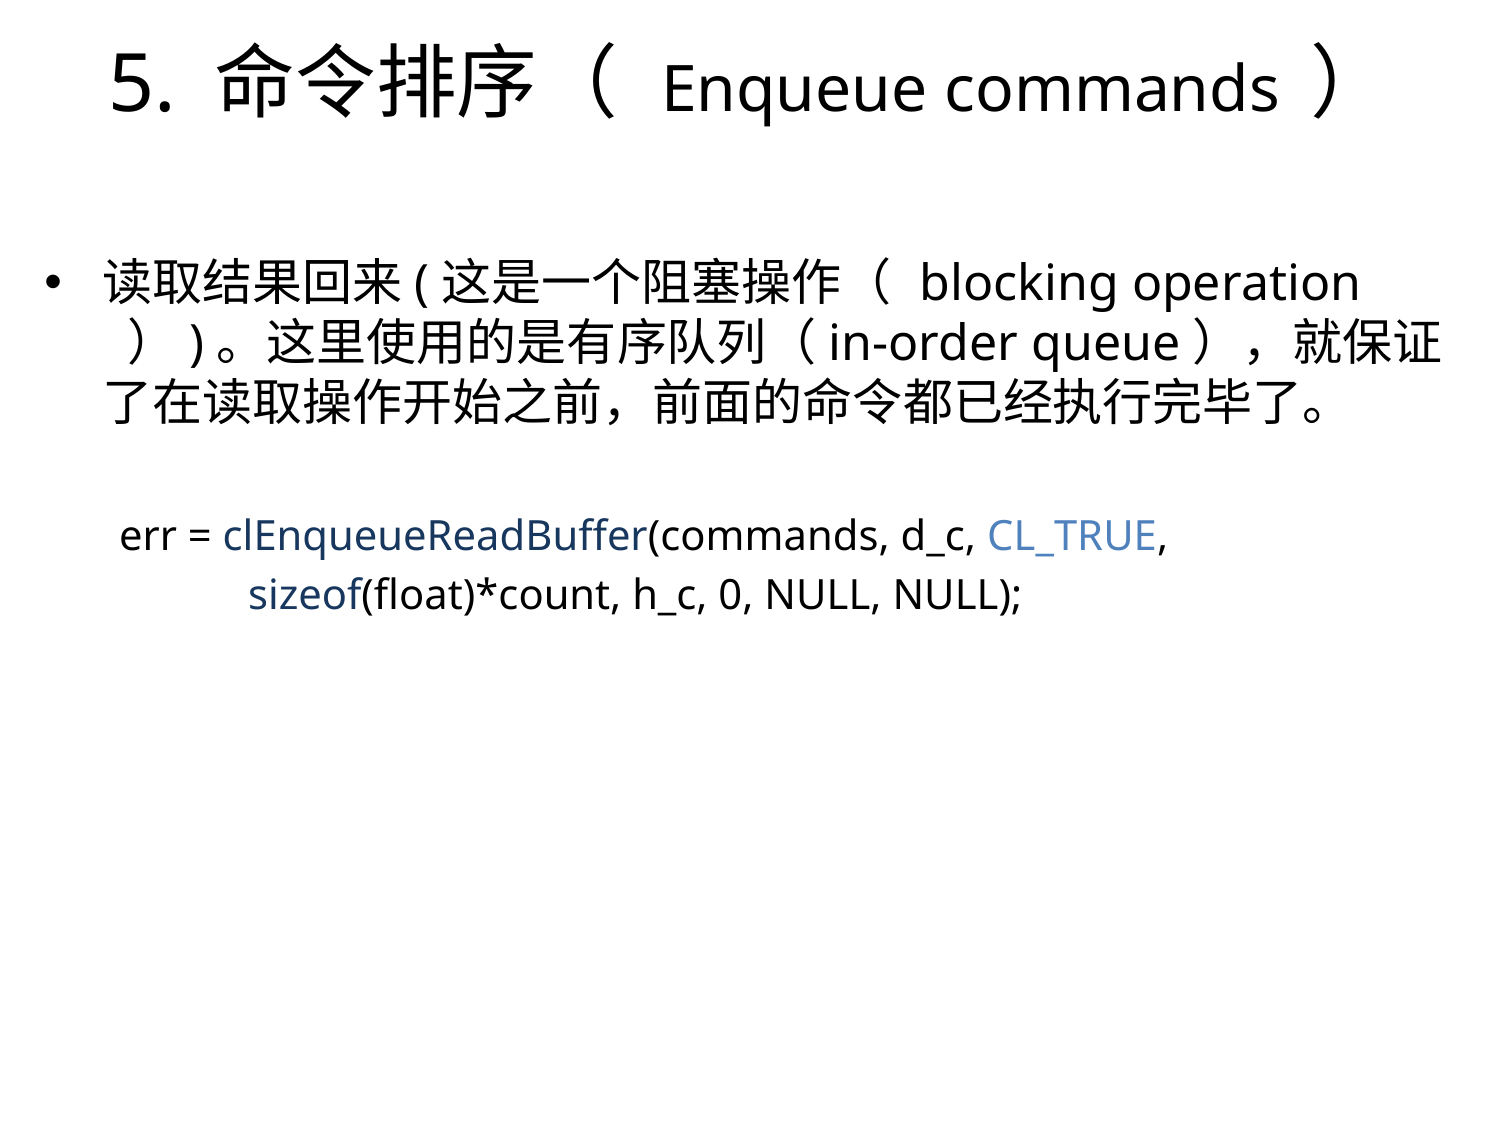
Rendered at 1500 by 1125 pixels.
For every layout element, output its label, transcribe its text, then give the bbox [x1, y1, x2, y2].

text_box 5. 命令排序（ Enqueue commands ） [74, 0, 1425, 173]
text_box 读取结果回来(这是一个阻塞操作（ blocking operation ）)。这里使用的是有序队列（in-order queue），就保证了在读取操作开始之前，前面的命令都已经执行完毕了。 err = clEnqueueReadBuffer(commands, d_c, CL_TRUE, sizeof(float)*count, h_c, 0, NULL, NULL); [29, 243, 1471, 1094]
